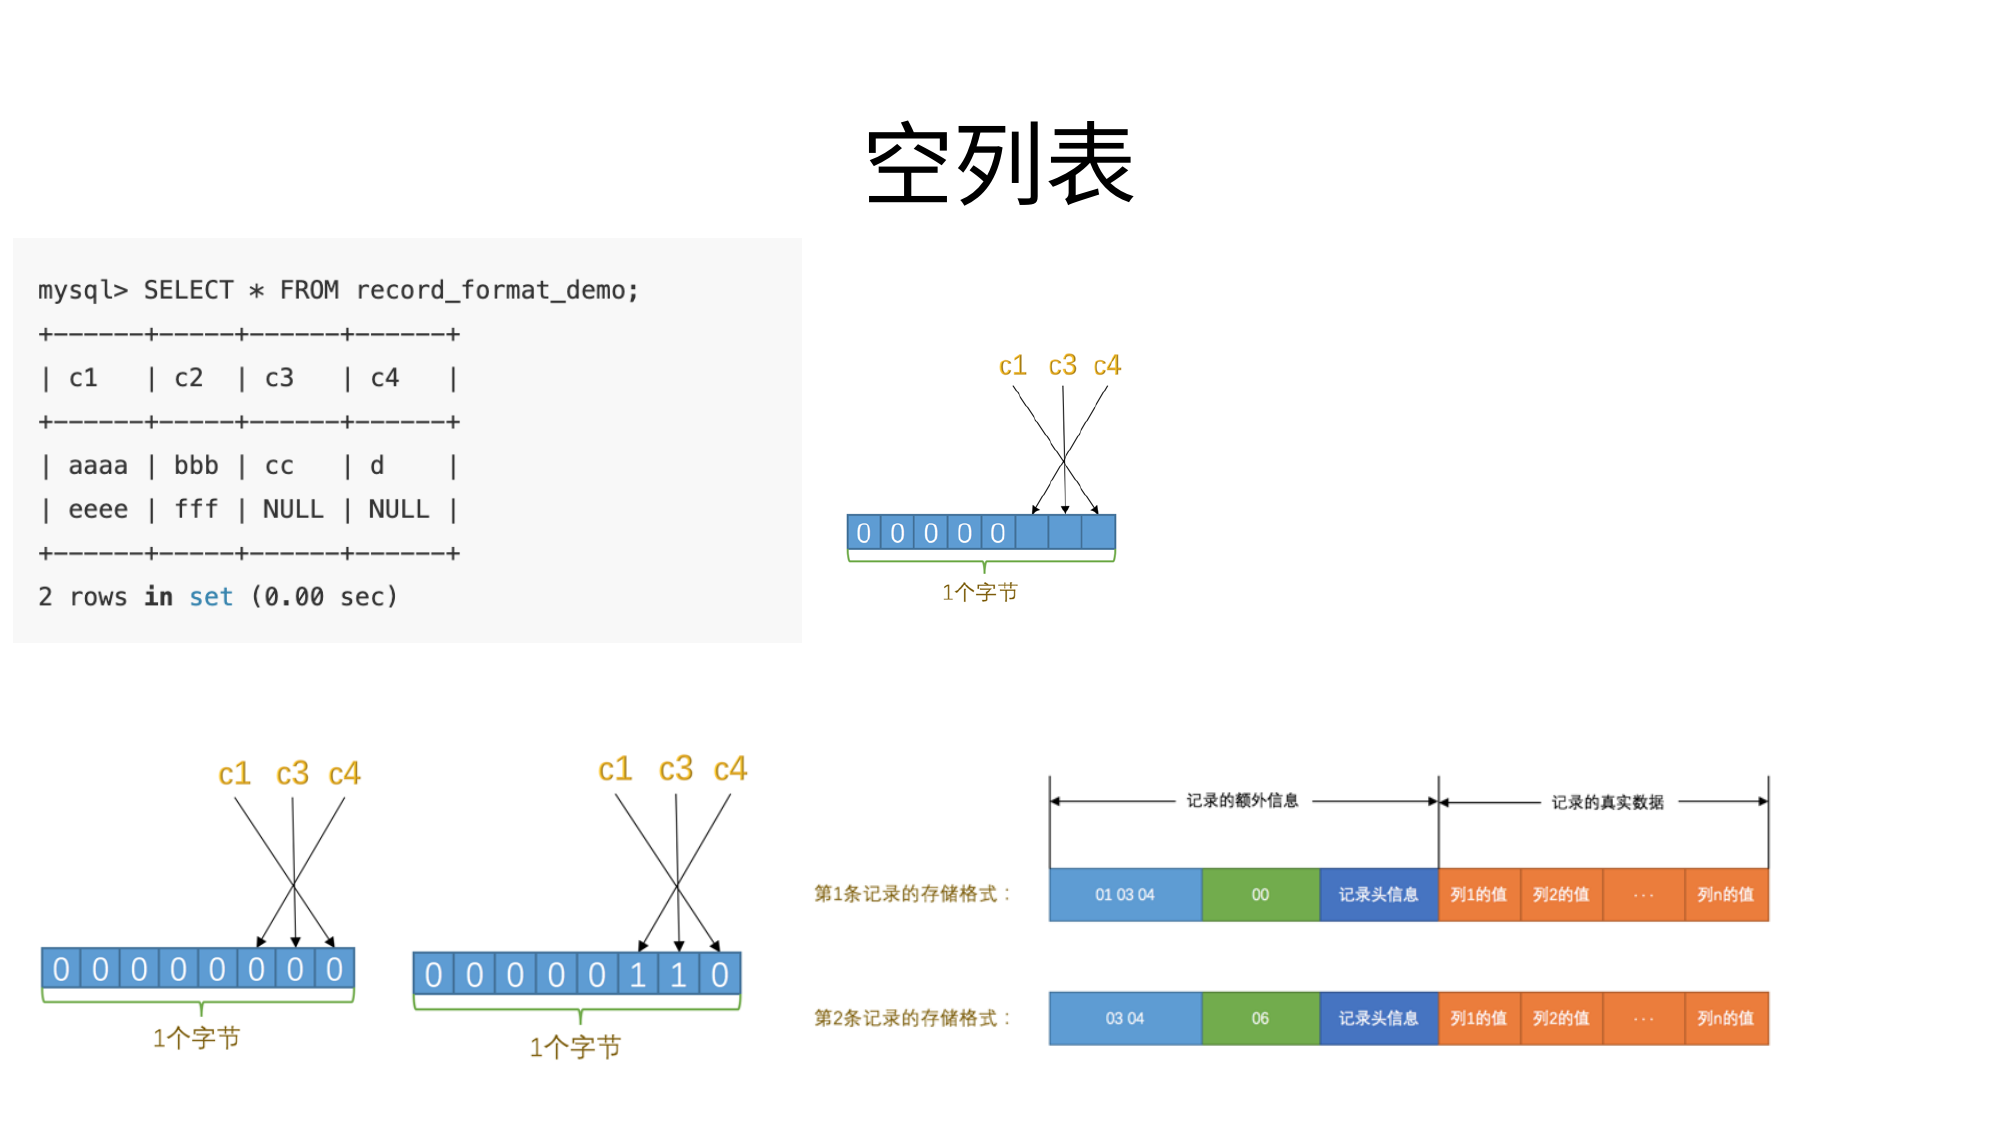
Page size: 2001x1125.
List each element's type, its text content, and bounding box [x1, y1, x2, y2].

picture [13, 236, 802, 643]
picture [13, 715, 770, 1078]
title 空列表 [137, 59, 1863, 278]
picture [806, 740, 1788, 1054]
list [806, 332, 1157, 614]
